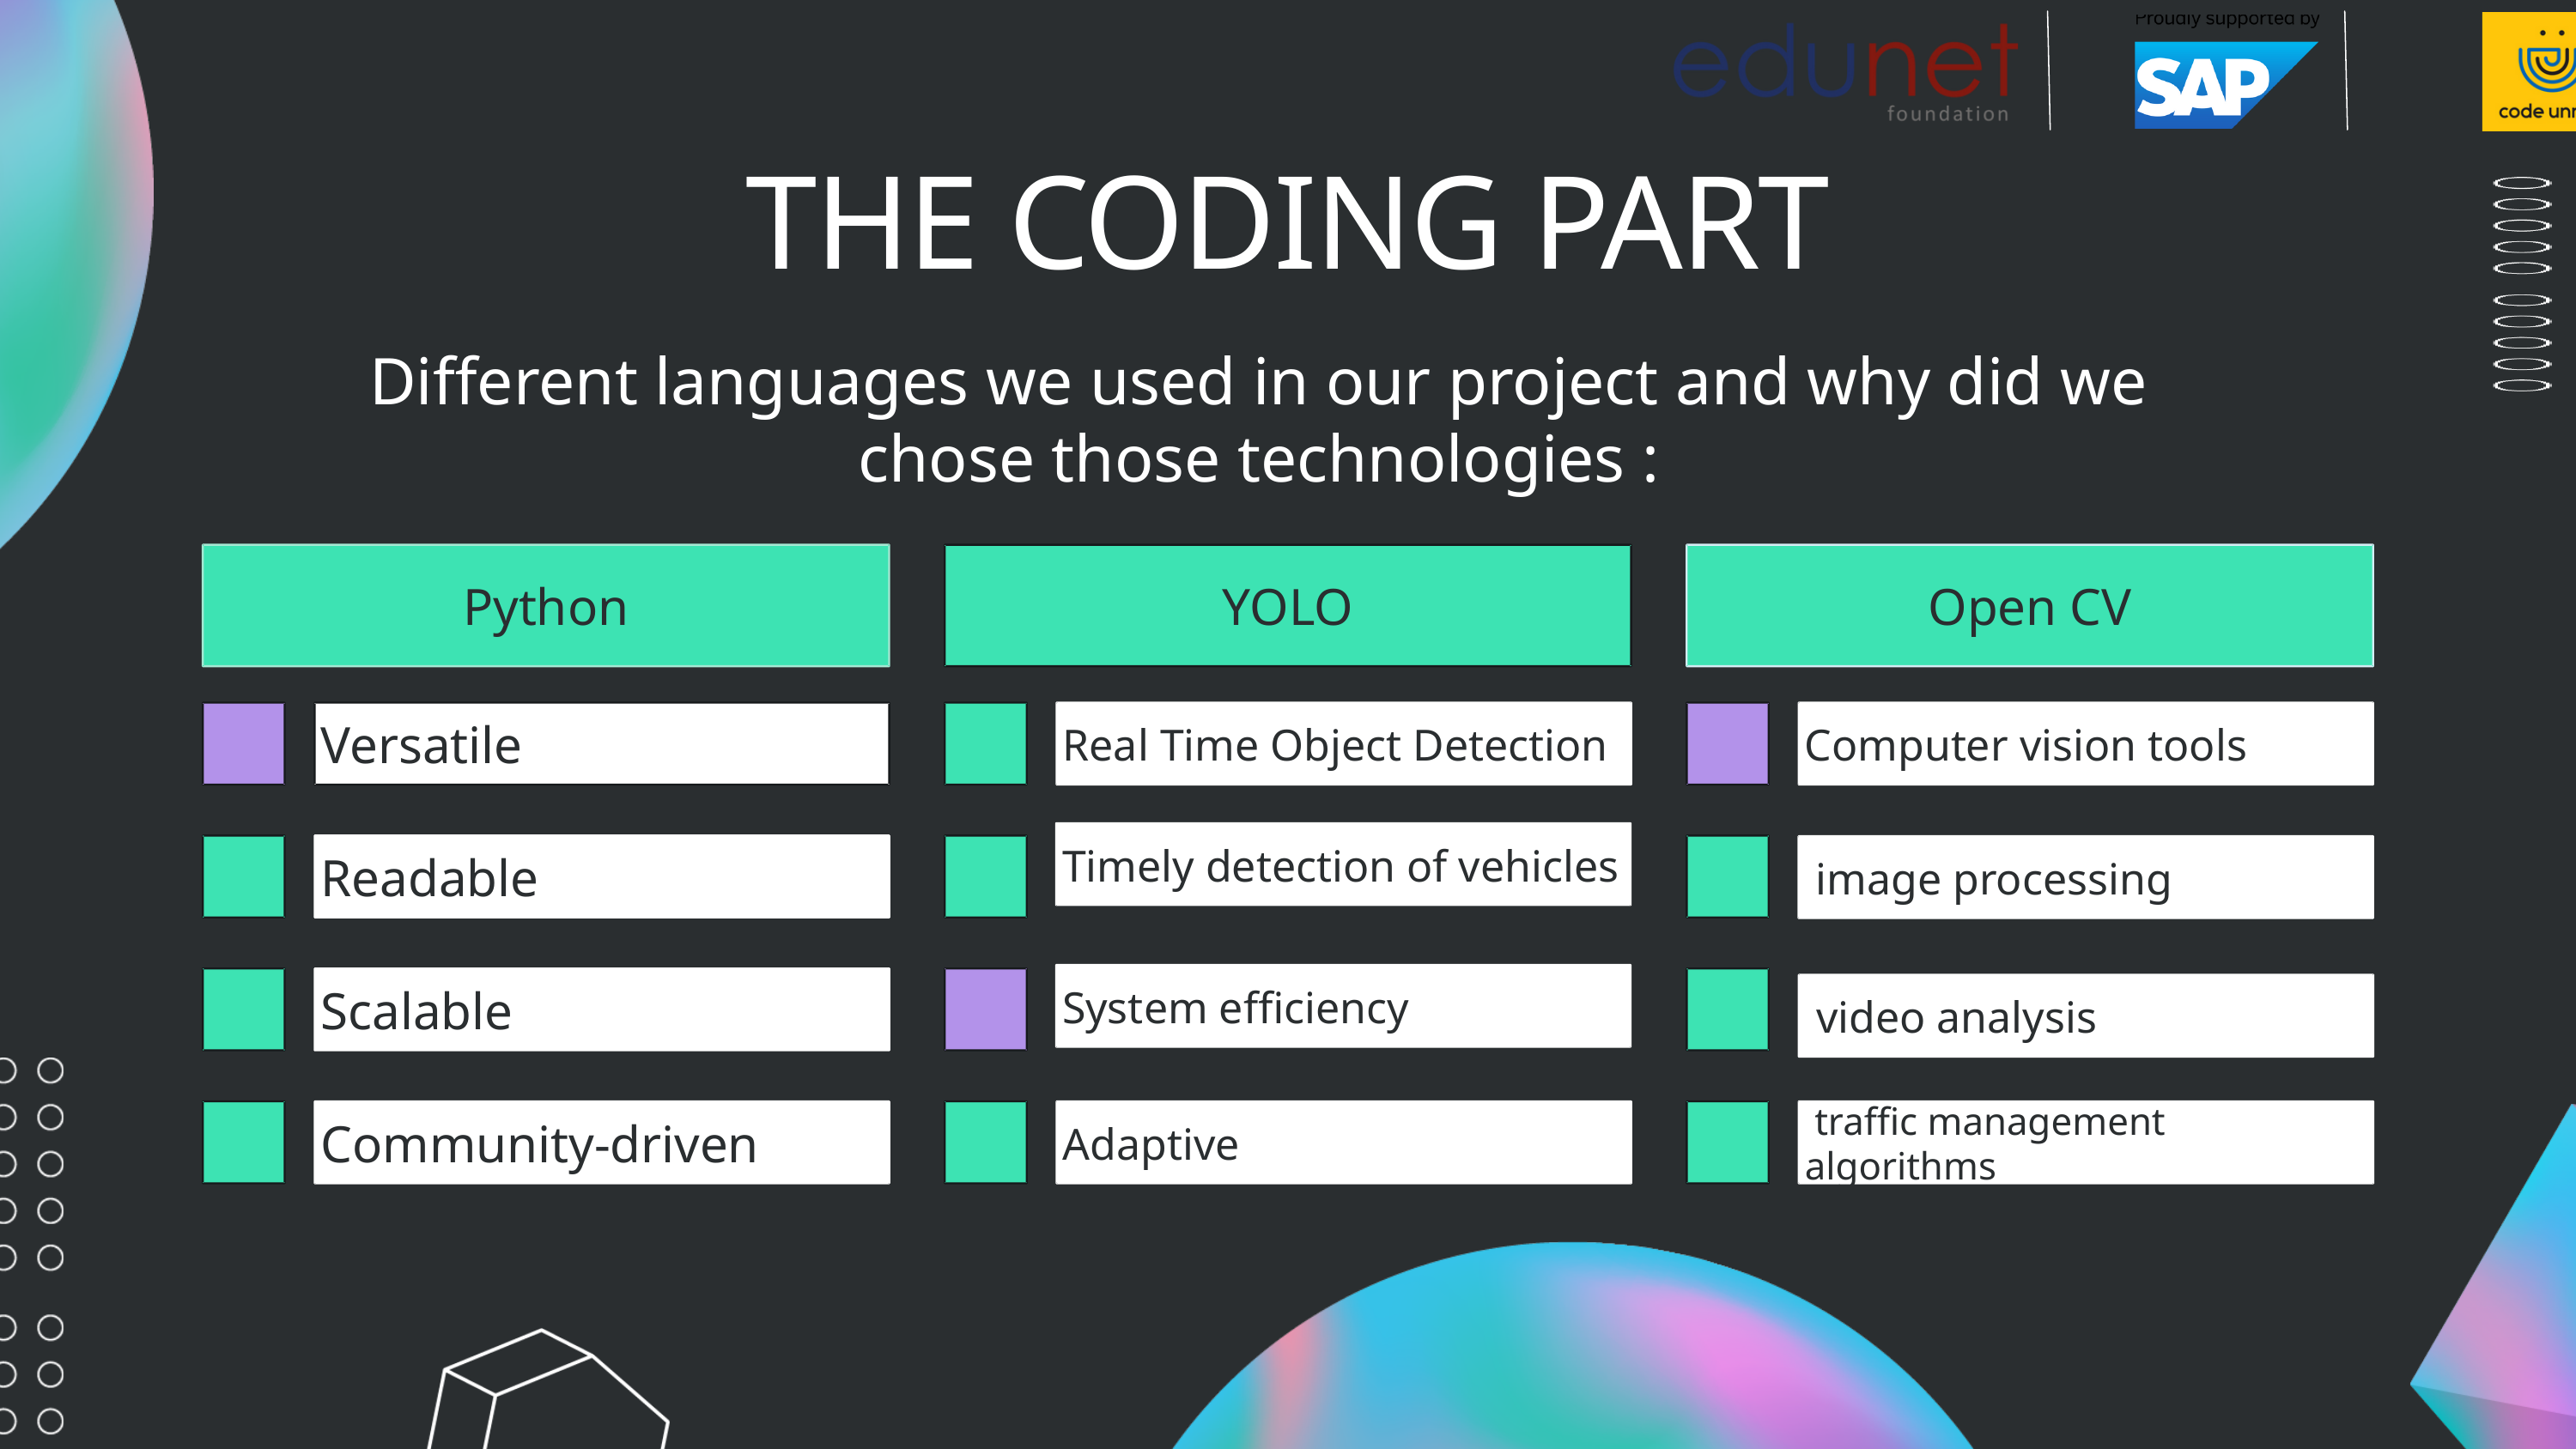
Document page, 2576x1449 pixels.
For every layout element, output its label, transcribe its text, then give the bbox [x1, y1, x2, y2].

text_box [1685, 543, 2375, 668]
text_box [943, 834, 1029, 919]
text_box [943, 543, 1633, 668]
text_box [1054, 822, 1632, 906]
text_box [313, 967, 890, 1052]
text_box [1797, 834, 2375, 919]
text_box [0, 0, 154, 682]
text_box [201, 967, 286, 1052]
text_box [201, 543, 890, 668]
text_box [422, 1328, 671, 1449]
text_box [1054, 963, 1632, 1048]
text_box Different languages we used in our project and why did we chose those technologies : [297, 340, 2221, 495]
text_box [0, 1058, 64, 1449]
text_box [313, 701, 890, 786]
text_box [313, 1100, 890, 1185]
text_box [1797, 973, 2375, 1058]
text_box [1659, 14, 2034, 130]
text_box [201, 834, 286, 919]
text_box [1685, 701, 1771, 786]
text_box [201, 1100, 286, 1185]
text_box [313, 834, 890, 919]
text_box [1055, 701, 1633, 786]
text_box [1082, 1241, 2063, 1449]
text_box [1685, 834, 1771, 919]
text_box [2409, 1103, 2576, 1449]
text_box [2482, 12, 2576, 131]
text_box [1797, 1100, 2375, 1185]
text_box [943, 701, 1029, 786]
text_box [1055, 1100, 1633, 1185]
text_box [1685, 967, 1771, 1052]
text_box [2493, 177, 2576, 391]
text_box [1797, 701, 2375, 786]
text_box THE CODING PART [220, 155, 2356, 295]
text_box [1685, 1100, 1771, 1185]
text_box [943, 967, 1029, 1052]
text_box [943, 1100, 1029, 1185]
text_box [2134, 15, 2320, 129]
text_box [201, 701, 286, 786]
